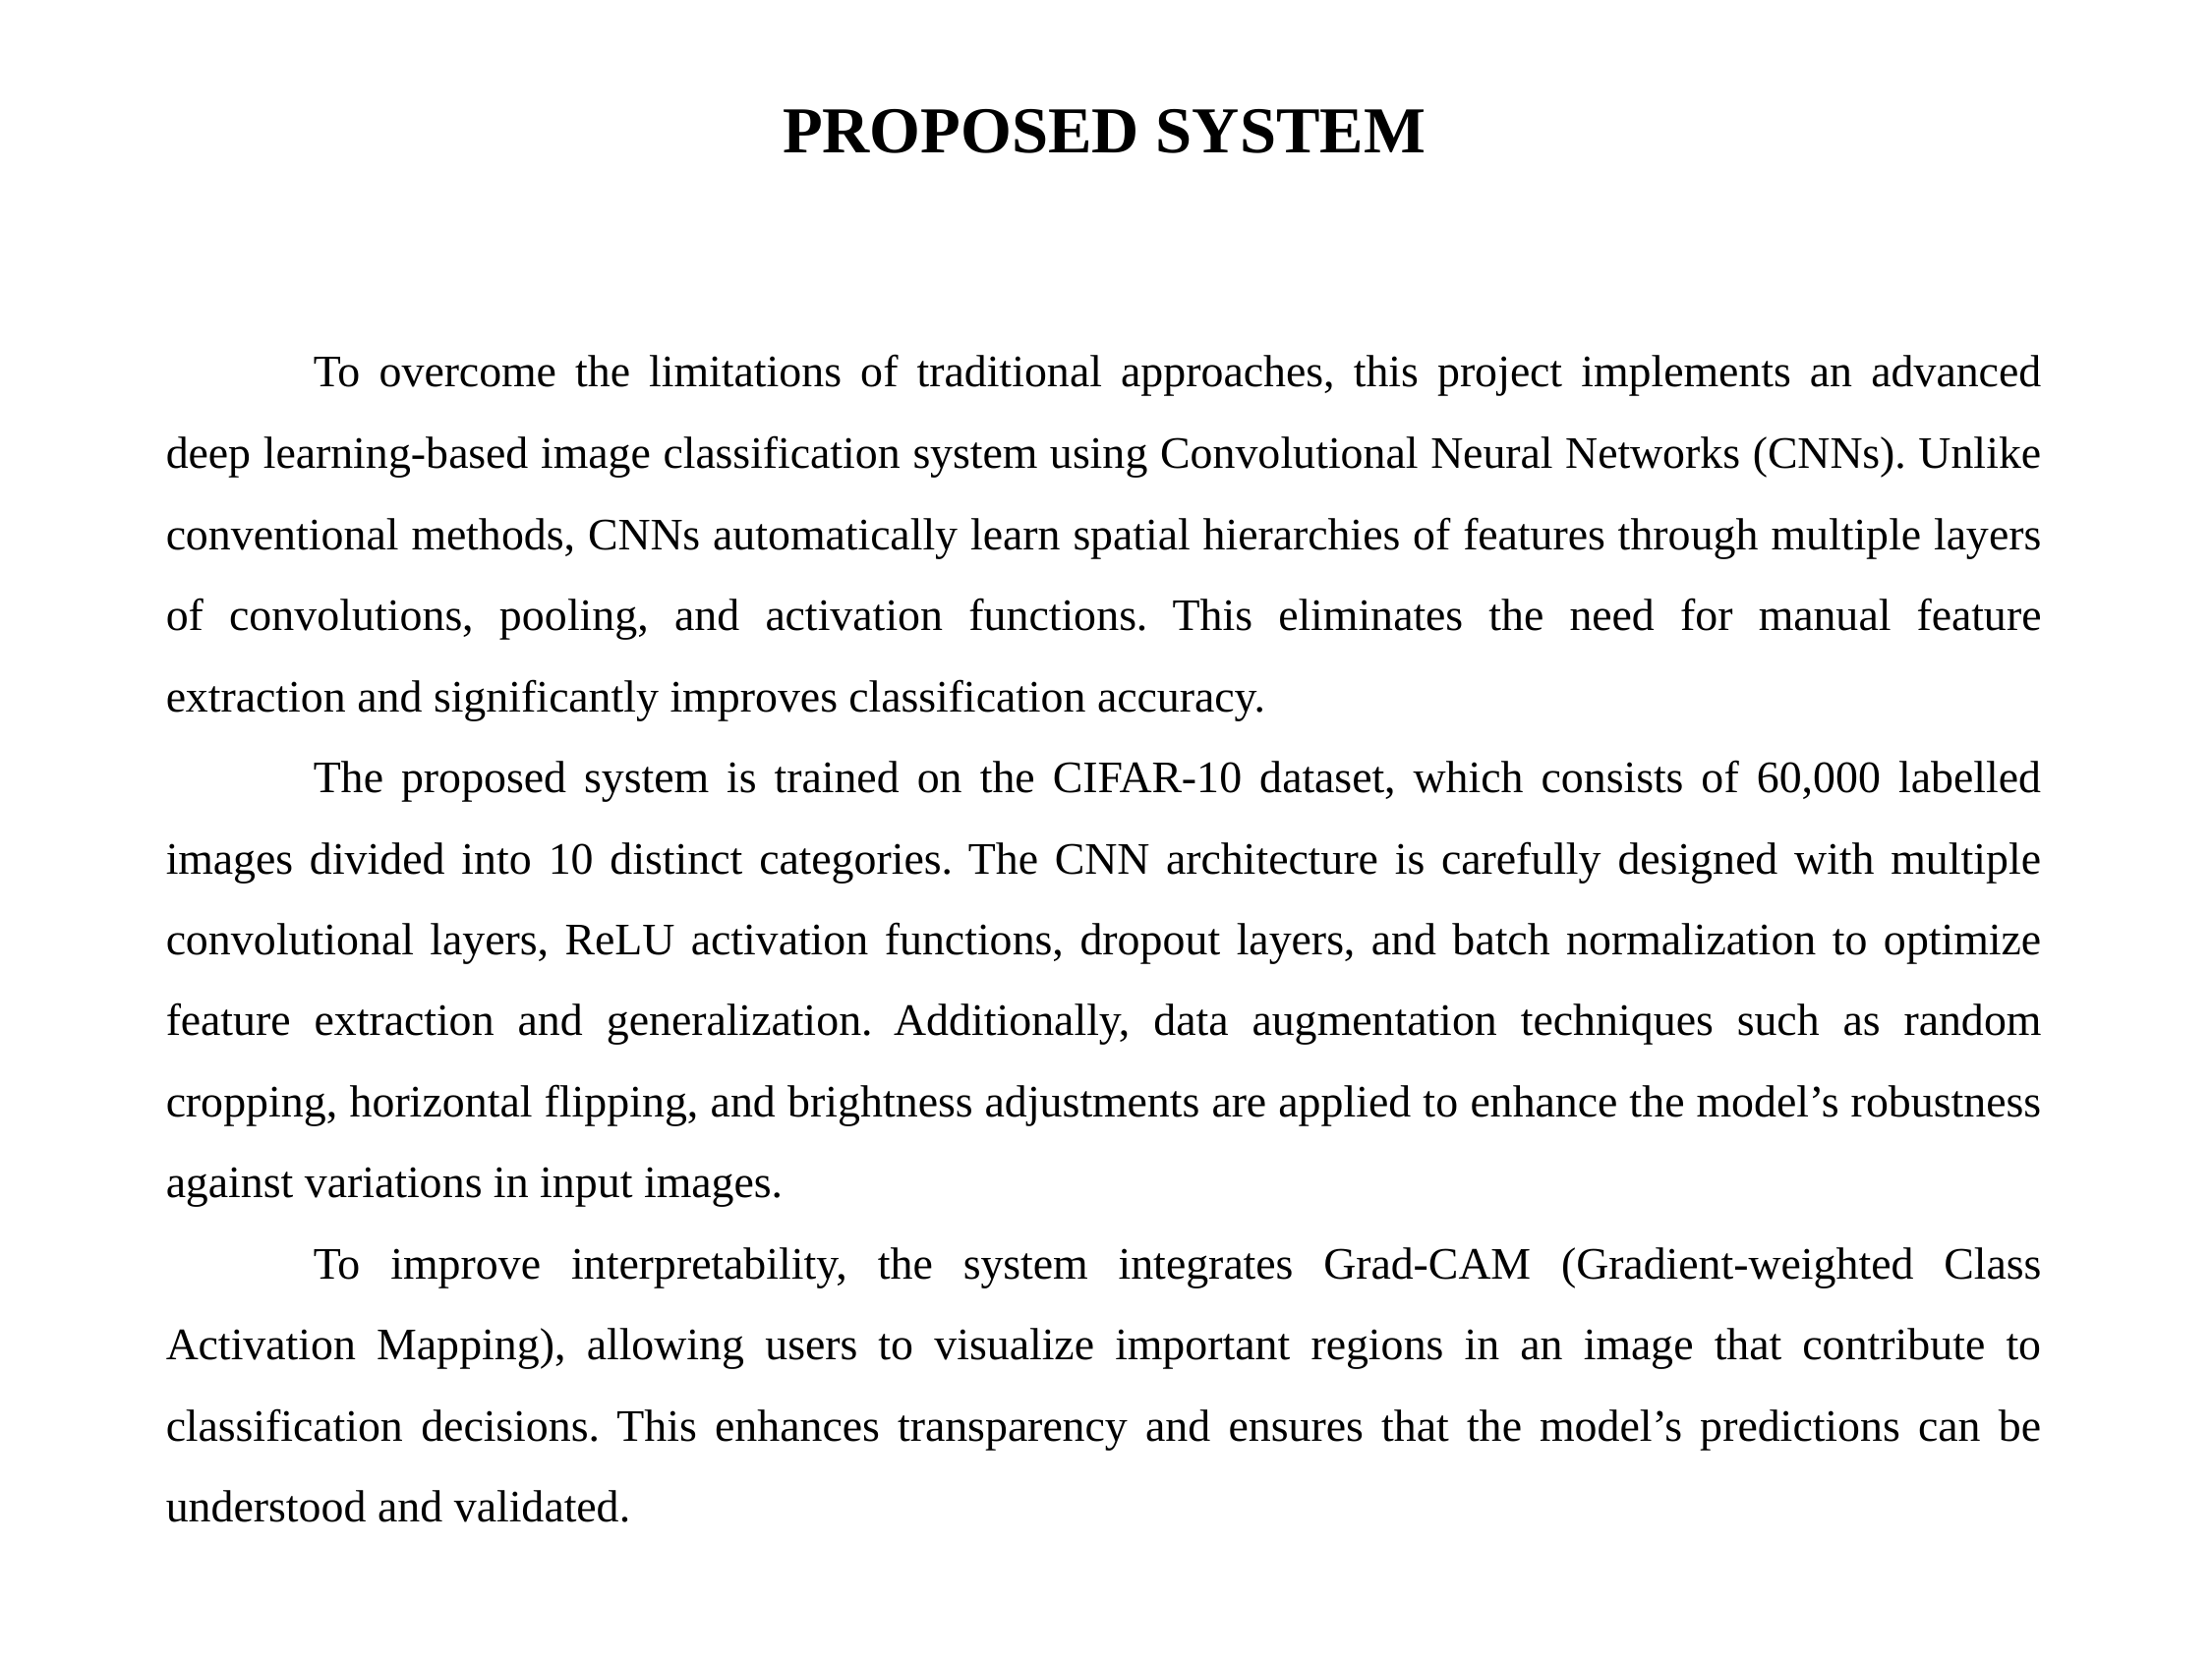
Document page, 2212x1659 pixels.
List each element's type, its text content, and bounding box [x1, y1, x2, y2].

text_box To overcome the limitations of traditional approaches, this project implements an advanced deep learning-based image classification system using Convolutional Neural Networks (CNNs). Unlike conventional methods, CNNs automatically learn spatial hierarchies of features through multiple layers of convolutions, pooling, and activation functions. This eliminates the need for manual feature extraction and significantly improves classification accuracy. The proposed system is trained on the CIFAR-10 dataset, which consists of 60,000 labelled images divided into 10 distinct categories. The CNN architecture is carefully designed with multiple convolutional layers, ReLU activation functions, dropout layers, and batch normalization to optimize feature extraction and generalization. Additionally, data augmentation techniques such as random cropping, horizontal flipping, and brightness adjustments are applied to enhance the model’s robustness against variations in input images. To improve interpretability, the system integrates Grad-CAM (Gradient-weighted Class Activation Mapping), allowing users to visualize important regions in an image that contribute to classification decisions. This enhances transparency and ensures that the model’s predictions can be understood and validated. [141, 301, 2071, 1628]
text_box PROPOSED SYSTEM [768, 80, 1444, 173]
